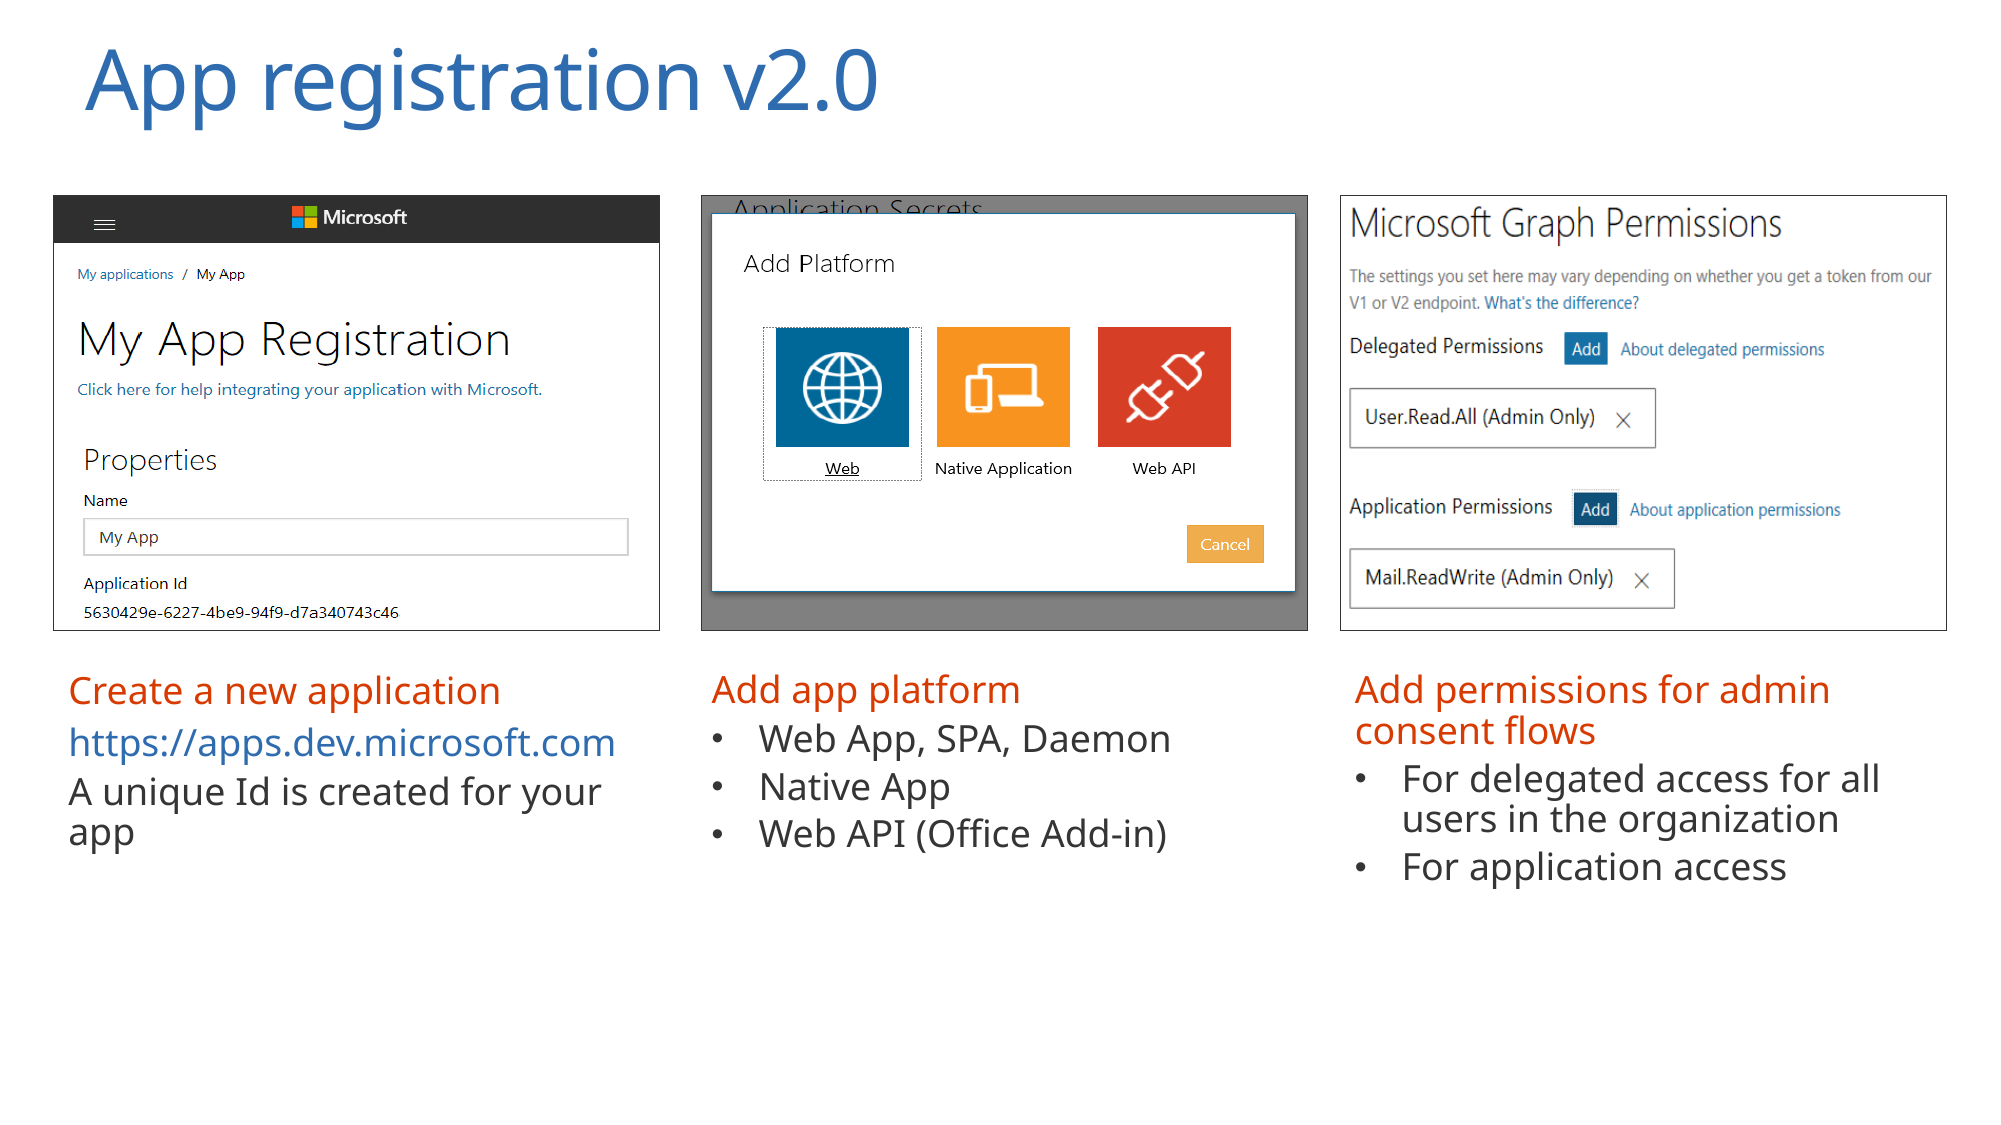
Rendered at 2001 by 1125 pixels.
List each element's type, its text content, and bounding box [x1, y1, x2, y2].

picture [700, 195, 1308, 631]
text_box Add permissions for admin consent flows For delegated access for all users in the organization For application access [1340, 664, 1946, 854]
title App registration v2.0 [85, 37, 1915, 161]
picture [53, 195, 660, 632]
text_box Create a new application https://apps.dev.microsoft.com A unique Id is created for your app [53, 664, 660, 816]
picture [1339, 195, 1947, 632]
text_box Add app platform Web App, SPA, Daemon Native App Web API (Office Add-in) [696, 664, 1303, 930]
